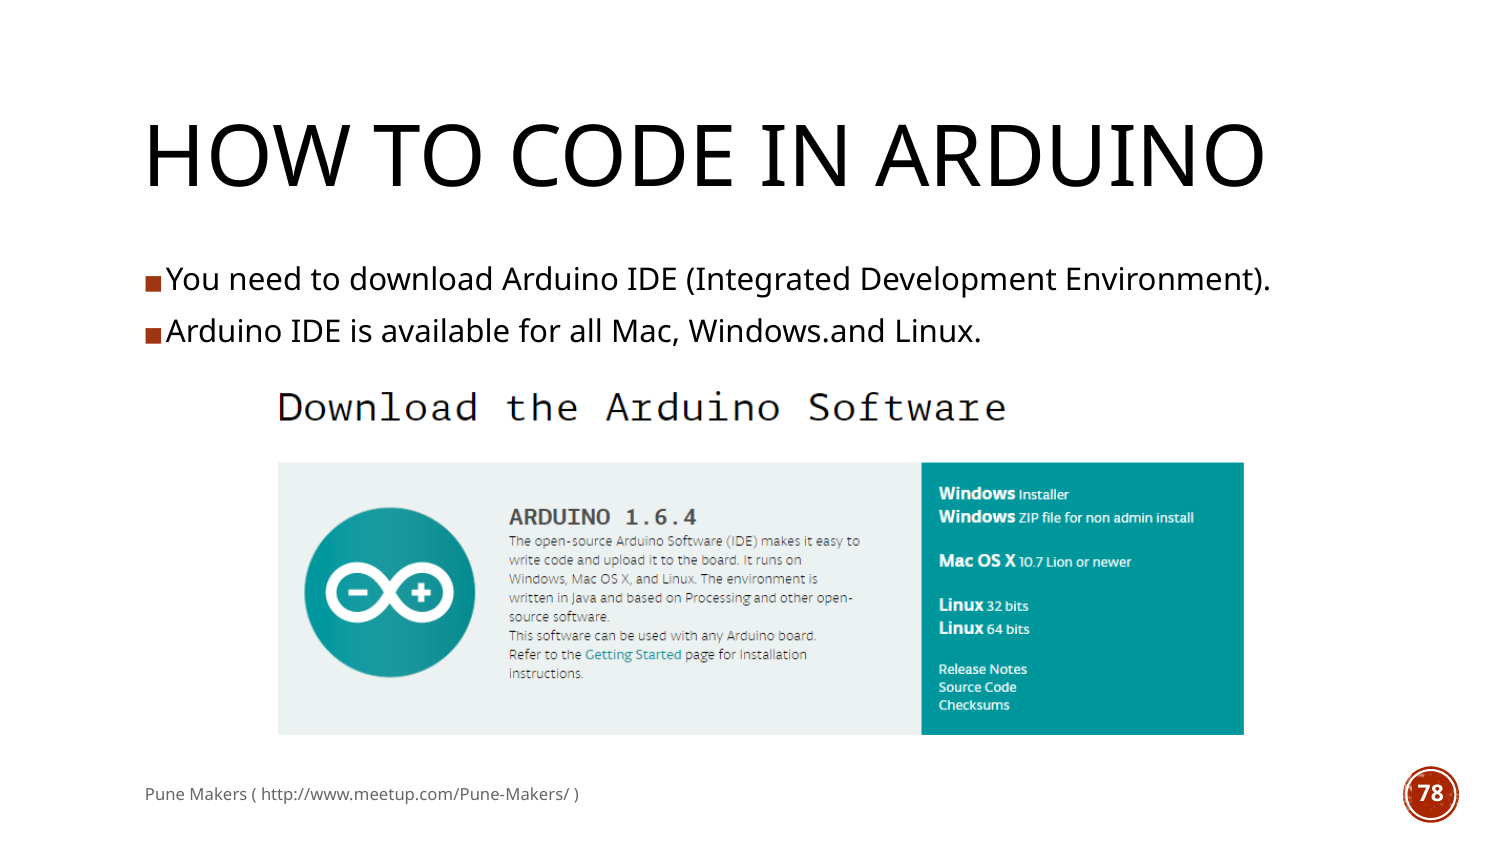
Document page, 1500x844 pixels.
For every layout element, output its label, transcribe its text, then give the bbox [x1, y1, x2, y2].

picture [1413, 817, 1448, 823]
picture [258, 369, 1267, 757]
picture [1415, 766, 1447, 771]
list You need to download Arduino IDE (Integrated Development Environment). Arduino IDE is available for all Mac, Windows.and Linux. [131, 257, 1392, 760]
title HOW TO CODE IN ARDUINO [131, 59, 1370, 257]
footer Pune Makers ( http://www.meetup.com/Pune-Makers/ ) [133, 771, 913, 817]
slide_number ‹#› [1391, 771, 1471, 817]
